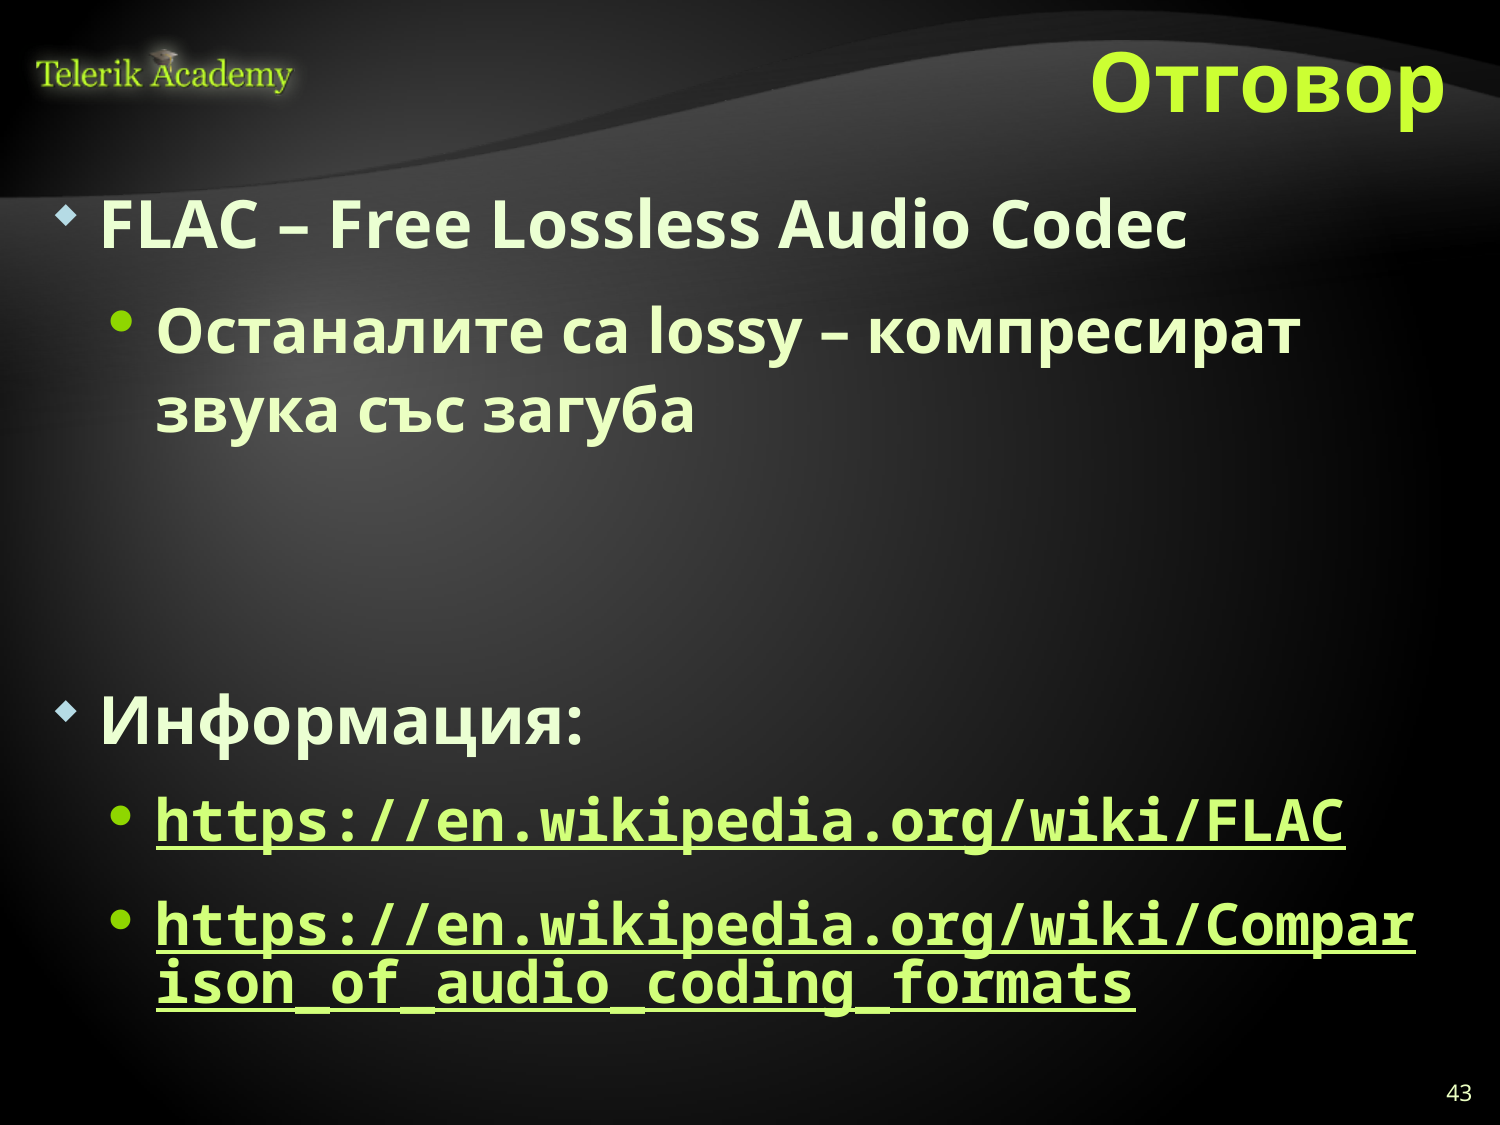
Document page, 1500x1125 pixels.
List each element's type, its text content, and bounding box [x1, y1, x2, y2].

picture [0, 0, 1500, 1125]
slide_number 43 [1412, 1074, 1488, 1113]
list FLAC – Free Lossless Audio Codec Останалите са lossy – компресират звука със загуба Информация: https://en.wikipedia.org/wiki/FLAC https://en.wikipedia.org/wiki/Comparison_of_audio_coding_formats [37, 174, 1463, 1100]
title Отговор [300, 12, 1463, 163]
